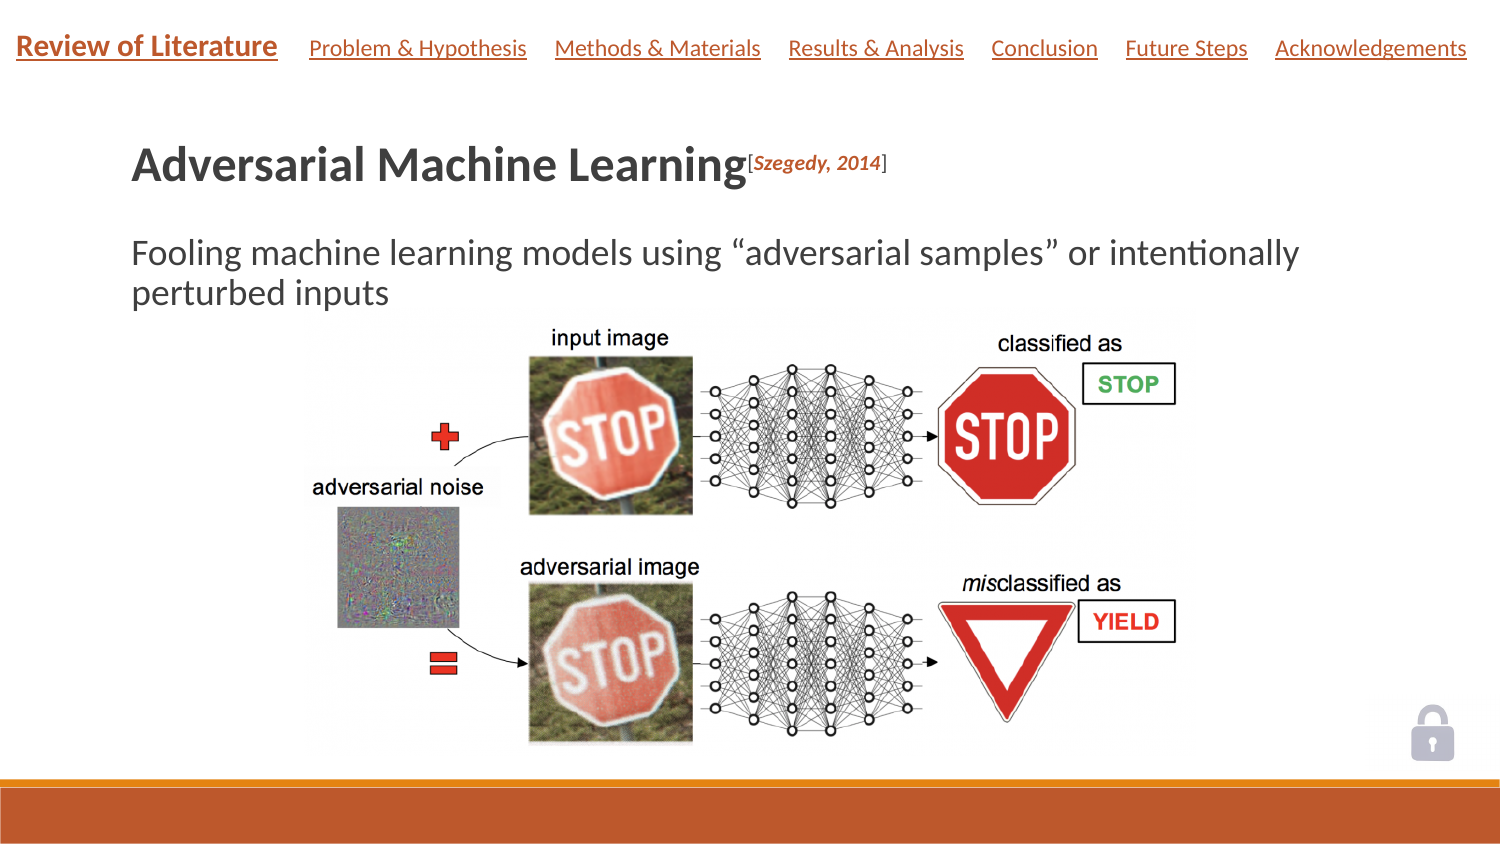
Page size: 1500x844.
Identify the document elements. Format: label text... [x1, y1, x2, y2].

picture [1365, 694, 1500, 771]
list Adversarial Machine Learning[Szegedy, 2014] Fooling machine learning models using “adversarial samples” or intentionally perturbed inputs [131, 132, 1369, 544]
text_box Review of Literature Problem & Hypothesis Methods & Materials Results & Analysis Conclusion Future Steps Acknowledgements [0, 8, 1500, 54]
picture [304, 307, 1196, 756]
